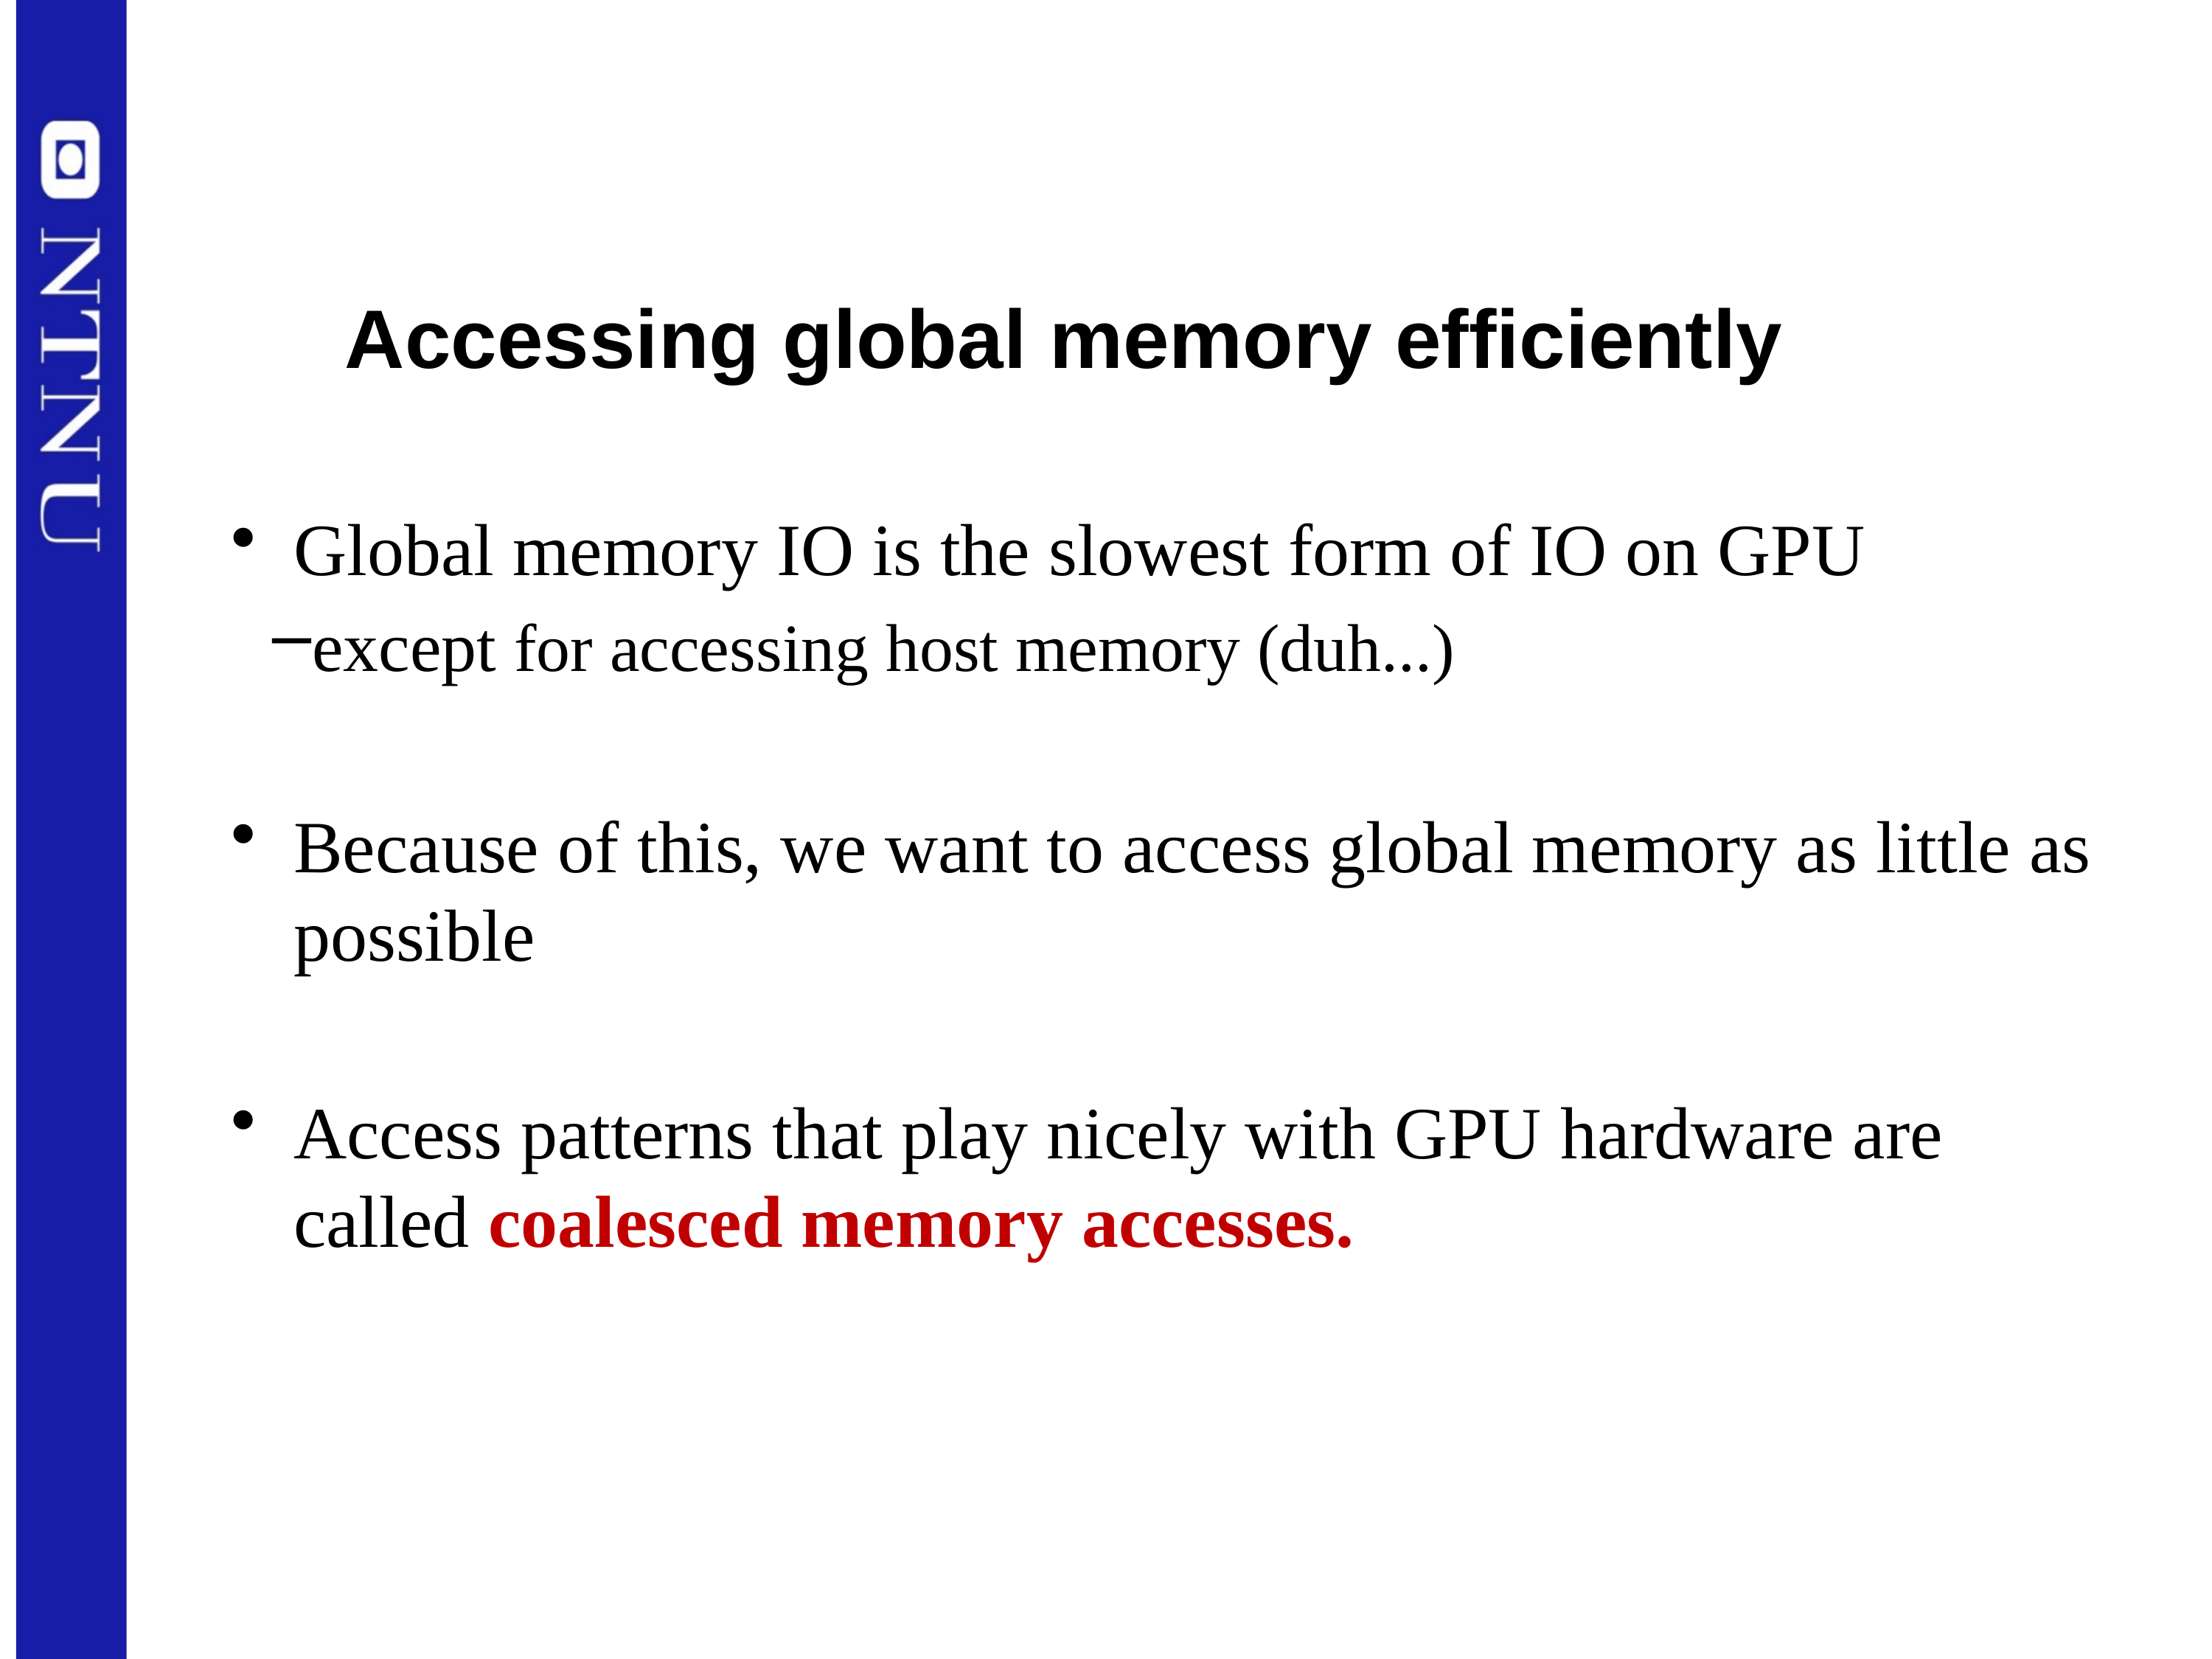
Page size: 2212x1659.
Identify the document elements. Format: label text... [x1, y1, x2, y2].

list Global memory IO is the slowest form of IO on GPU except for accessing host memory (duh...) Because of this, we want to access global memory as little as possible Access patterns that play nicely with GPU hardware are called coalesced memory accesses. [208, 479, 2124, 1340]
picture [15, 0, 127, 1659]
title Accessing global memory efficiently [321, 129, 1884, 408]
slide_number 60 [1034, 573, 1103, 624]
